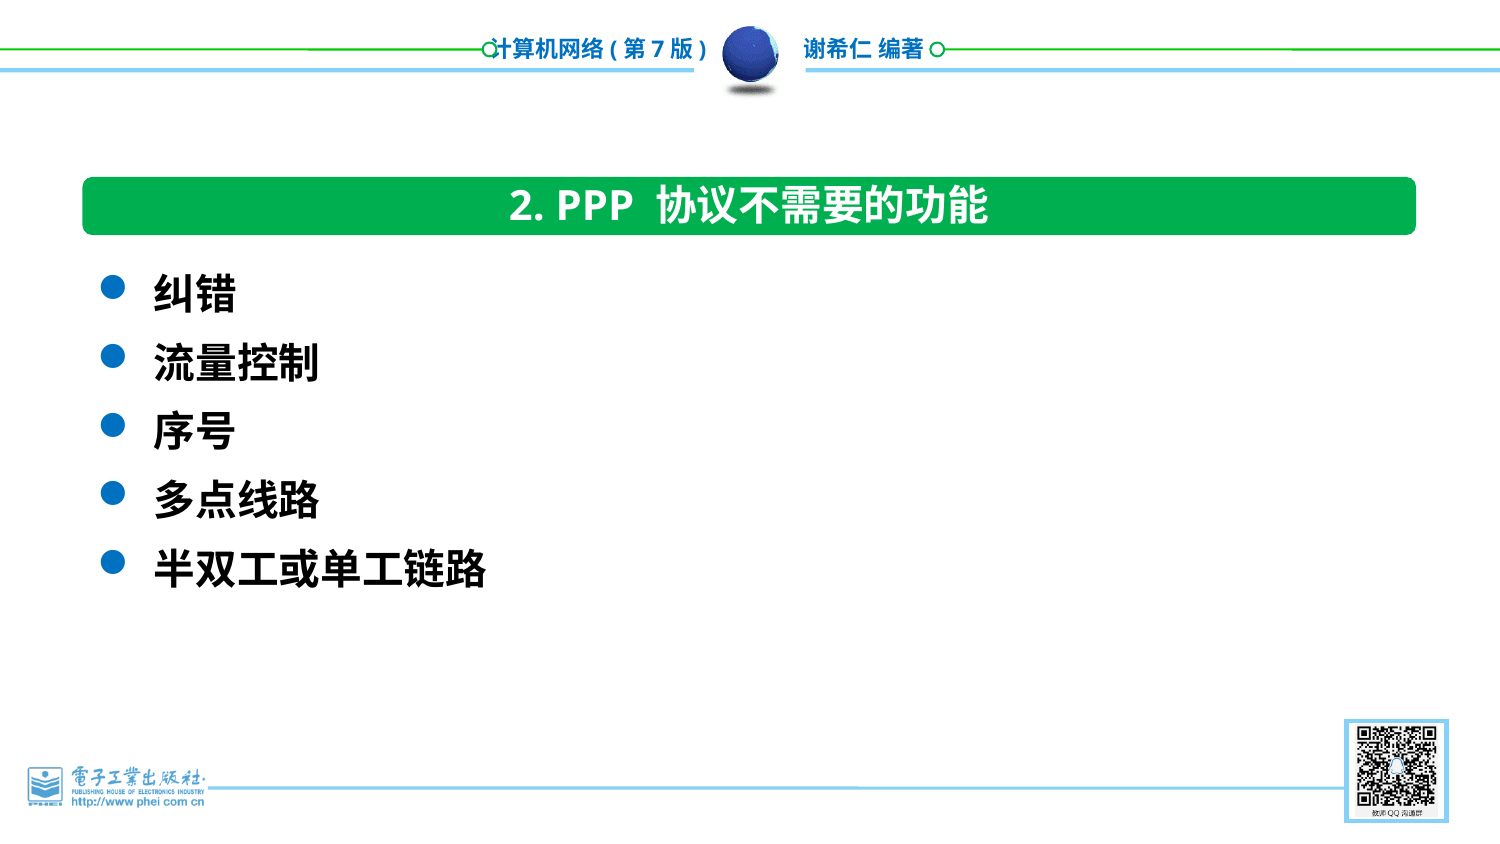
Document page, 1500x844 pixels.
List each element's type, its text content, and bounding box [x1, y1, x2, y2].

text_box [1005, 176, 1417, 236]
text_box 纠错 流量控制 序号 多点线路 半双工或单工链路 [82, 241, 1341, 601]
picture [1355, 724, 1438, 817]
picture [23, 764, 208, 809]
text_box [82, 176, 494, 236]
text_box 2. PPP 协议不需要的功能 [494, 171, 1005, 237]
picture [720, 24, 780, 100]
